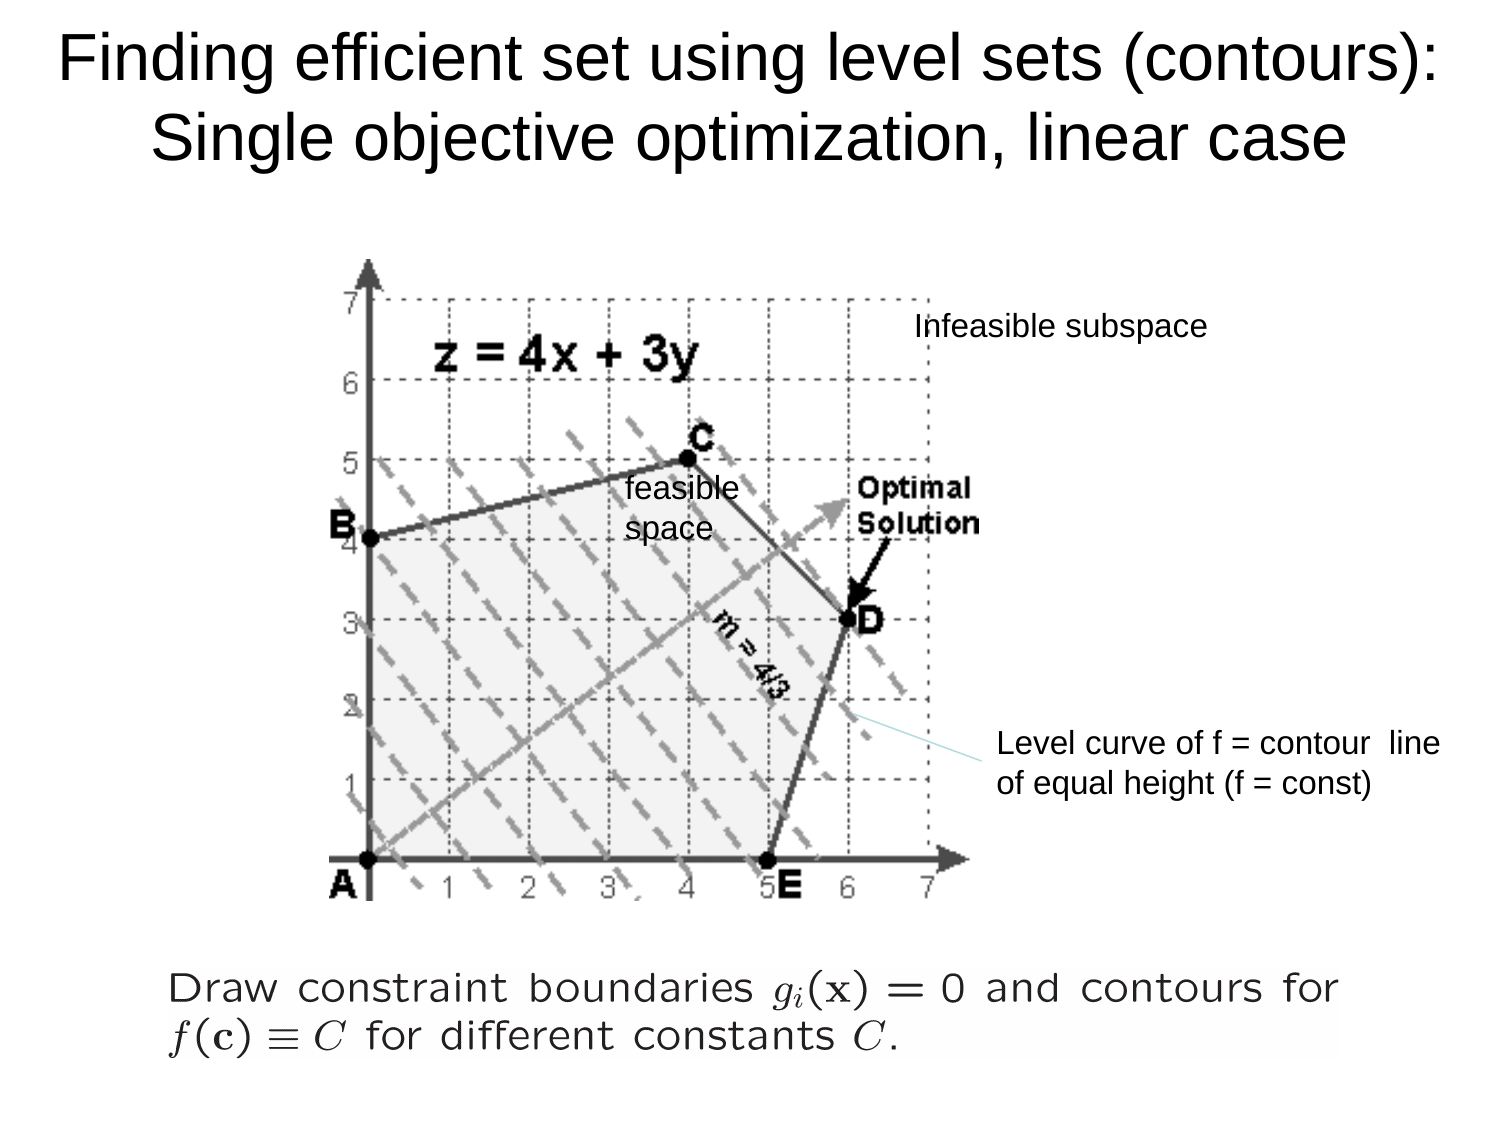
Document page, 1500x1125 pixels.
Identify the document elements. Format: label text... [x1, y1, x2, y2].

picture [168, 968, 1340, 1060]
text_box Finding efficient set using level sets (contours): Single objective optimization, linear case [0, 0, 1500, 188]
text_box Level curve of f = contour line of equal height (f = const) [984, 713, 1457, 809]
picture [328, 259, 980, 901]
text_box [853, 713, 980, 762]
text_box Infeasible subspace [984, 296, 1224, 352]
